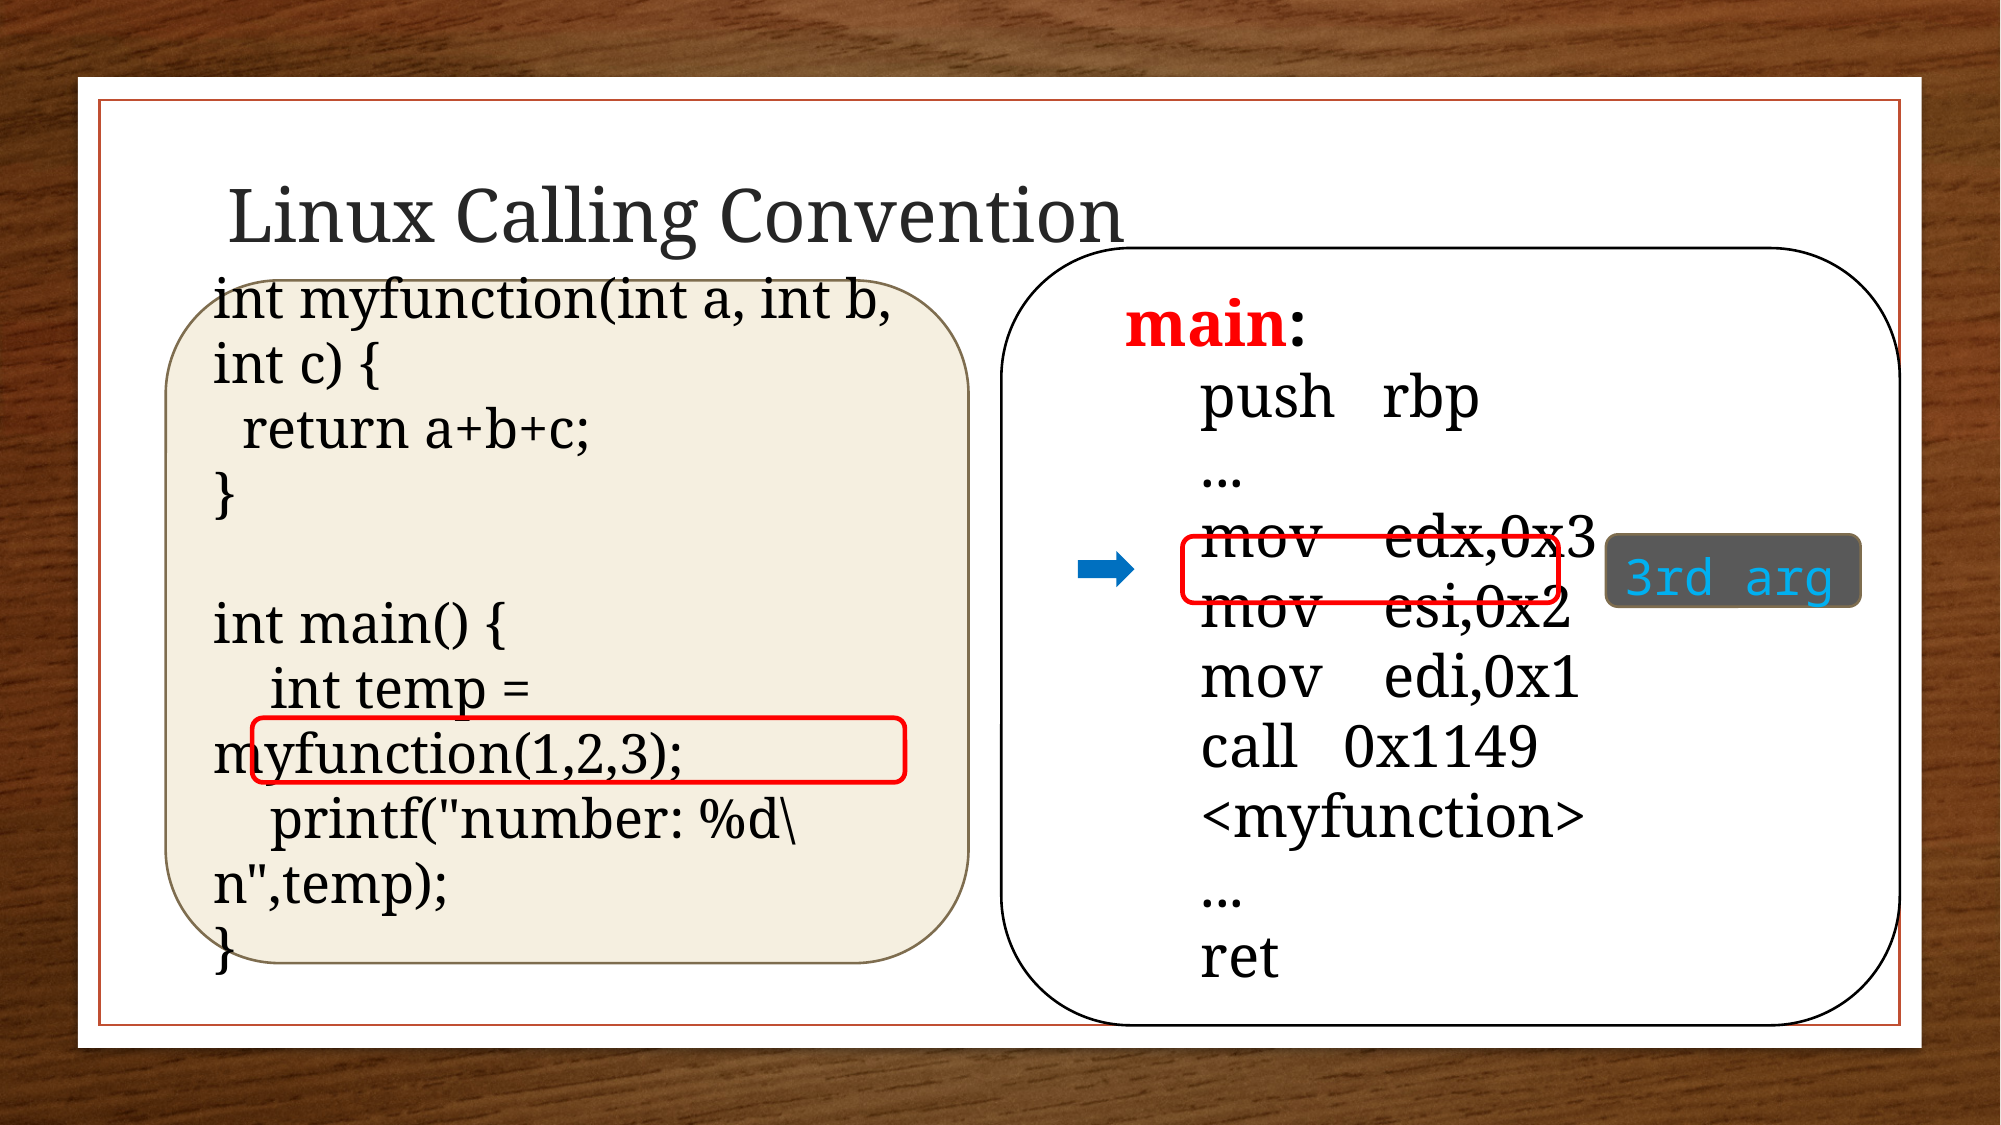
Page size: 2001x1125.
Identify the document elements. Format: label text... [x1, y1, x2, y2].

text_box [77, 76, 1923, 1049]
text_box int myfunction(int a, int b, int c) { return a+b+c; } int main() { int temp = myfunction(1,2,3); printf("number: %d\n",temp); } [164, 279, 970, 965]
text_box [250, 716, 907, 784]
text_box main: push rbp ... mov edx,0x3 mov esi,0x2 mov edi,0x1 call 0x1149 <myfunction> ... ret [999, 246, 1902, 1027]
text_box [99, 99, 1900, 1026]
text_box 3rd arg [1604, 533, 1862, 609]
text_box [1181, 534, 1560, 605]
text_box [1076, 549, 1136, 589]
title Linux Calling Convention [212, 161, 1788, 266]
text_box [0, 0, 2000, 1125]
